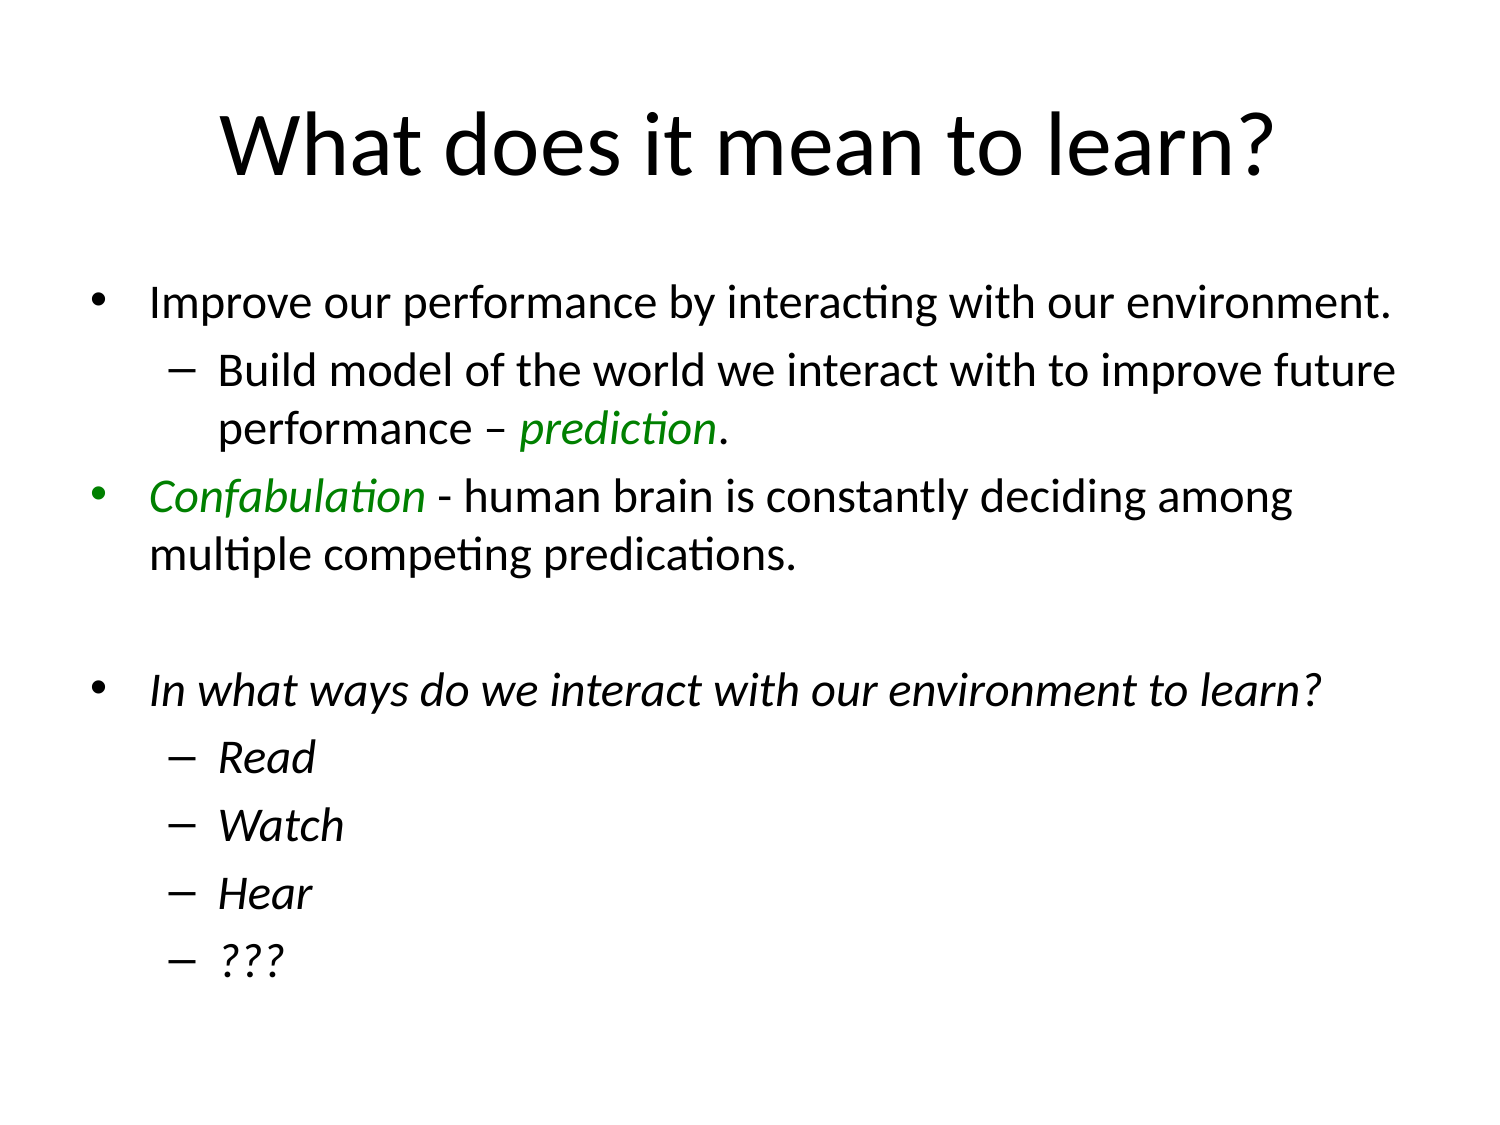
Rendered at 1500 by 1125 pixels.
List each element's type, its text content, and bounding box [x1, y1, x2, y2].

list Improve our performance by interacting with our environment. Build model of the world we interact with to improve future performance – prediction. Confabulation - human brain is constantly deciding among multiple competing predications. In what ways do we interact with our environment to learn? Read Watch Hear ??? [75, 262, 1425, 1005]
title What does it mean to learn? [75, 45, 1425, 233]
